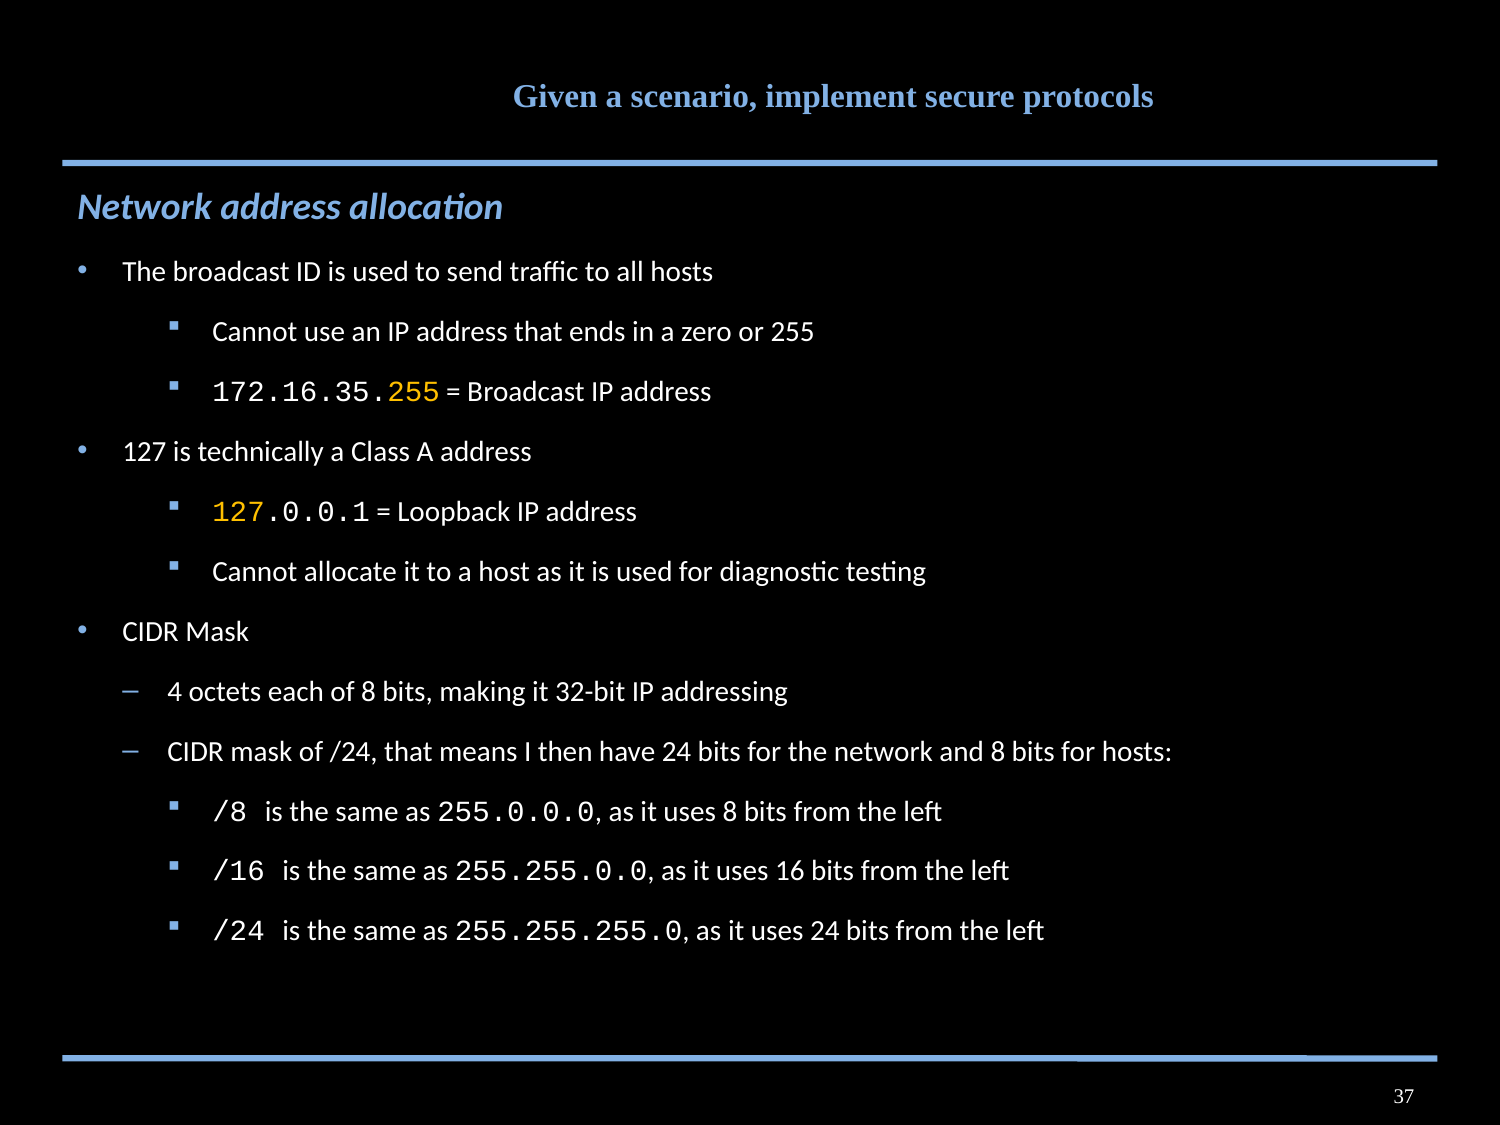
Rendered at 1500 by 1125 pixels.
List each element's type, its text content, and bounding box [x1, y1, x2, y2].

title Given a scenario, implement secure protocols [227, 12, 1440, 175]
slide_number 37 [1310, 1070, 1499, 1121]
list Network address allocation The broadcast ID is used to send traffic to all hosts Cannot use an IP address that ends in a zero or 255 172.16.35.255 = Broadcast IP address 127 is technically a Class A address 127.0.0.1 = Loopback IP address Cannot allocate it to a host as it is used for diagnostic testing CIDR Mask 4 octets each of 8 bits, making it 32-bit IP addressing CIDR mask of /24, that means I then have 24 bits for the network and 8 bits for hosts: /8 is the same as 255.0.0.0, as it uses 8 bits from the left /16 is the same as 255.255.0.0, as it uses 16 bits from the left /24 is the same as 255.255.255.0, as it uses 24 bits from the left [62, 174, 1438, 1050]
